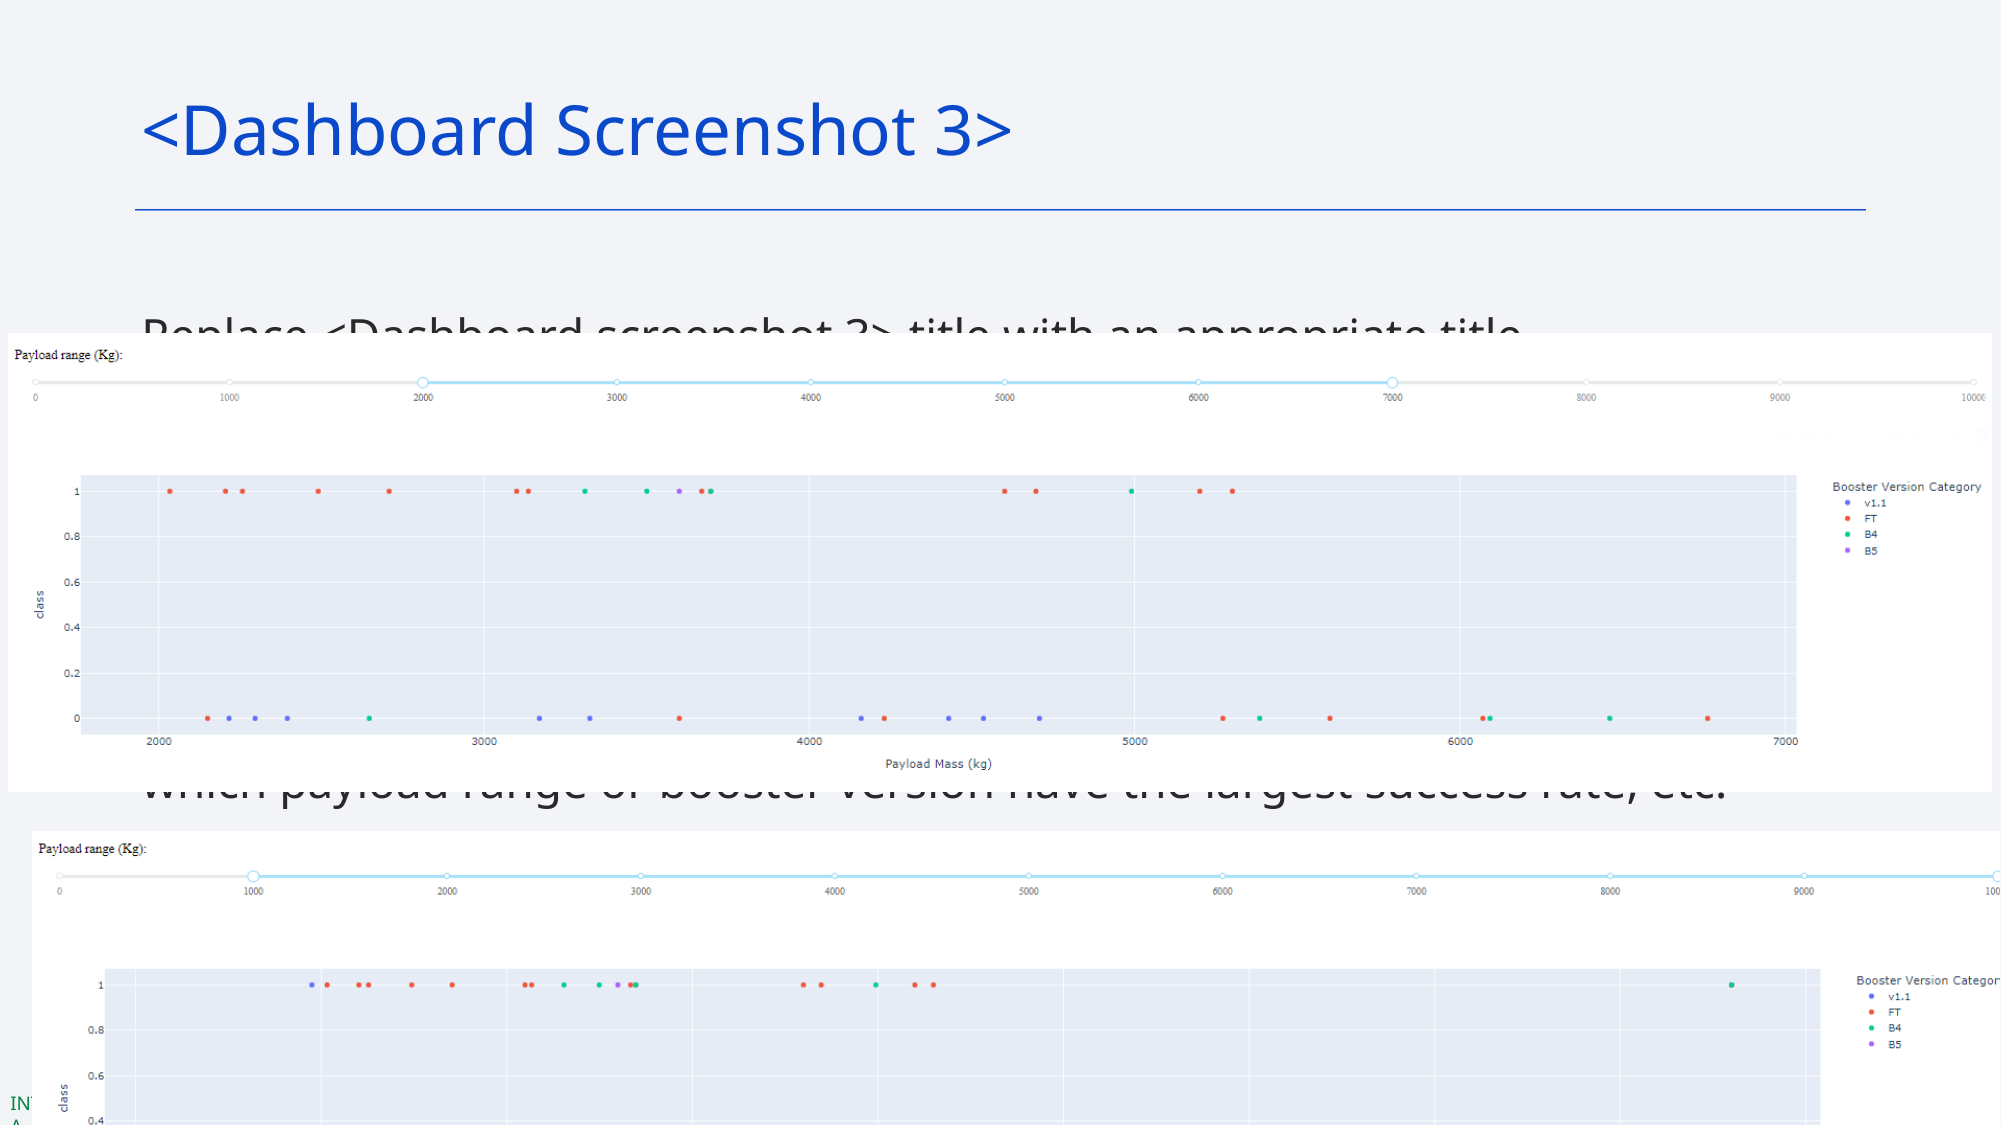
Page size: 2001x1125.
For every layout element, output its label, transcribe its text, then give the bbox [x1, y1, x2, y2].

text_box <Dashboard Screenshot 3> [126, 88, 1852, 179]
list Replace <Dashboard screenshot 3> title with an appropriate title Show screenshots of Payload vs. Launch Outcome scatter plot for all sites, with different payload selected in the range slider Explain the important elements and findings on the screenshot, such as which payload range or booster version have the largest success rate, etc. [126, 792, 1835, 831]
picture [0, 0, 2001, 1125]
list Replace <Dashboard screenshot 3> title with an appropriate title Show screenshots of Payload vs. Launch Outcome scatter plot for all sites, with different payload selected in the range slider Explain the important elements and findings on the screenshot, such as which payload range or booster version have the largest success rate, etc. [126, 299, 1835, 333]
